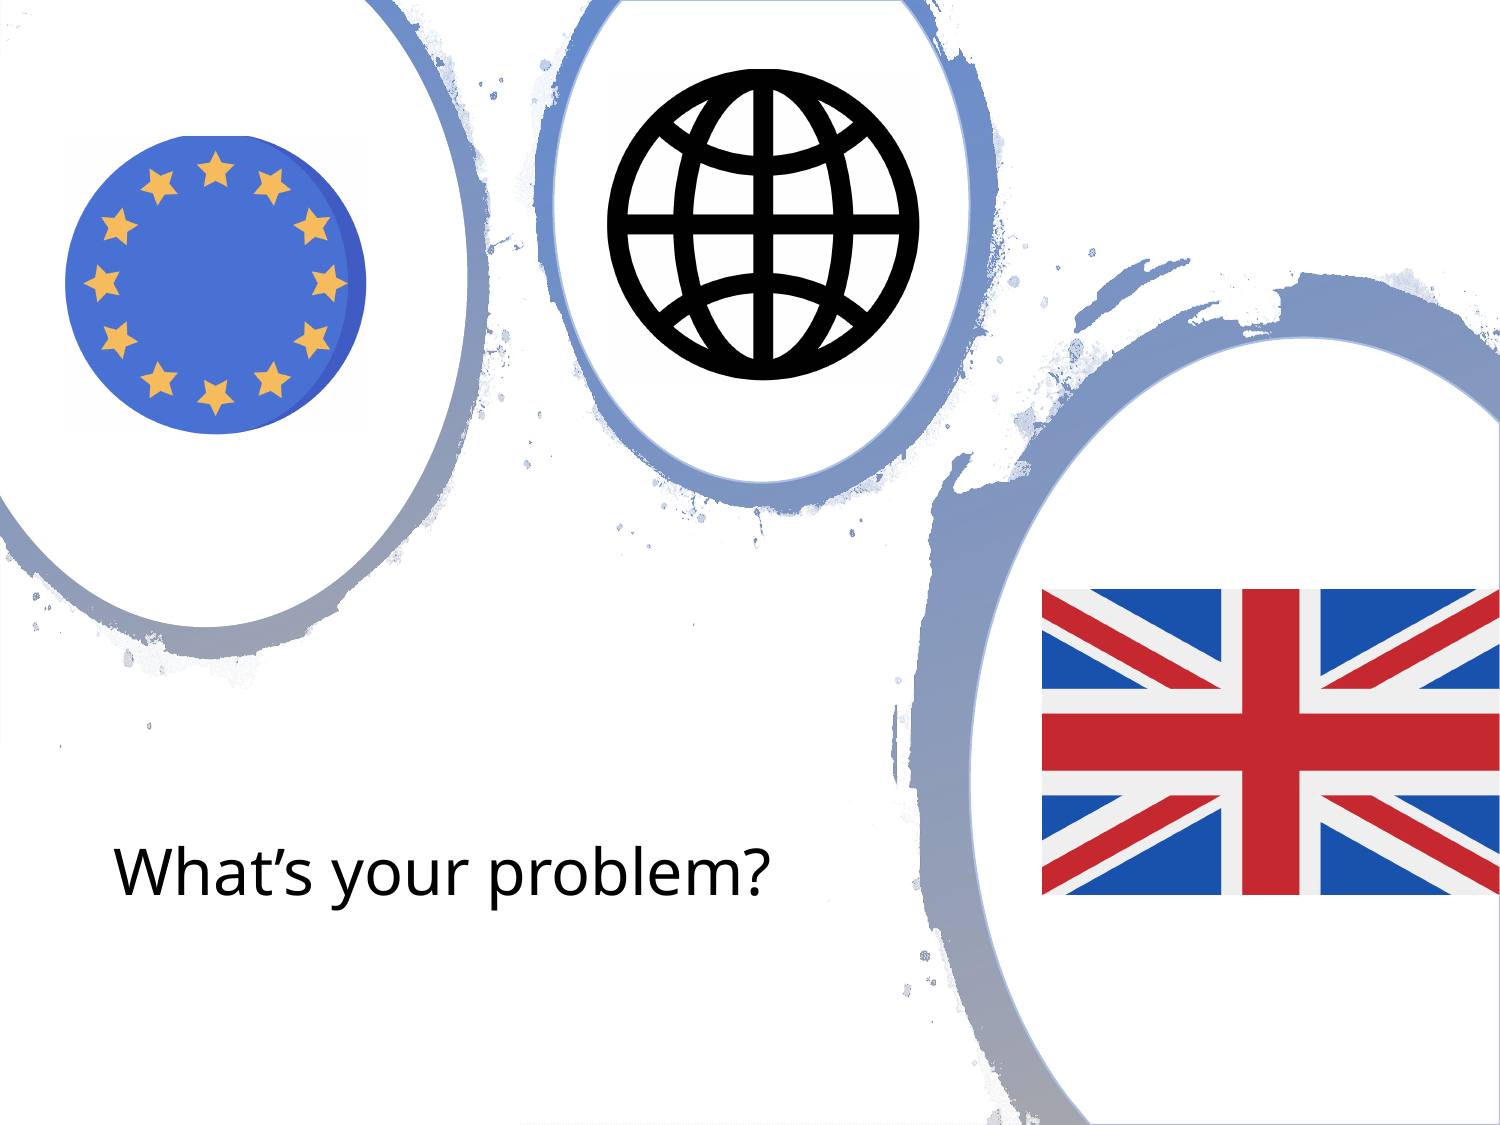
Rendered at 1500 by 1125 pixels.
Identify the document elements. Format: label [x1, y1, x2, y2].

list [1041, 589, 1500, 895]
picture [0, 0, 1500, 1125]
